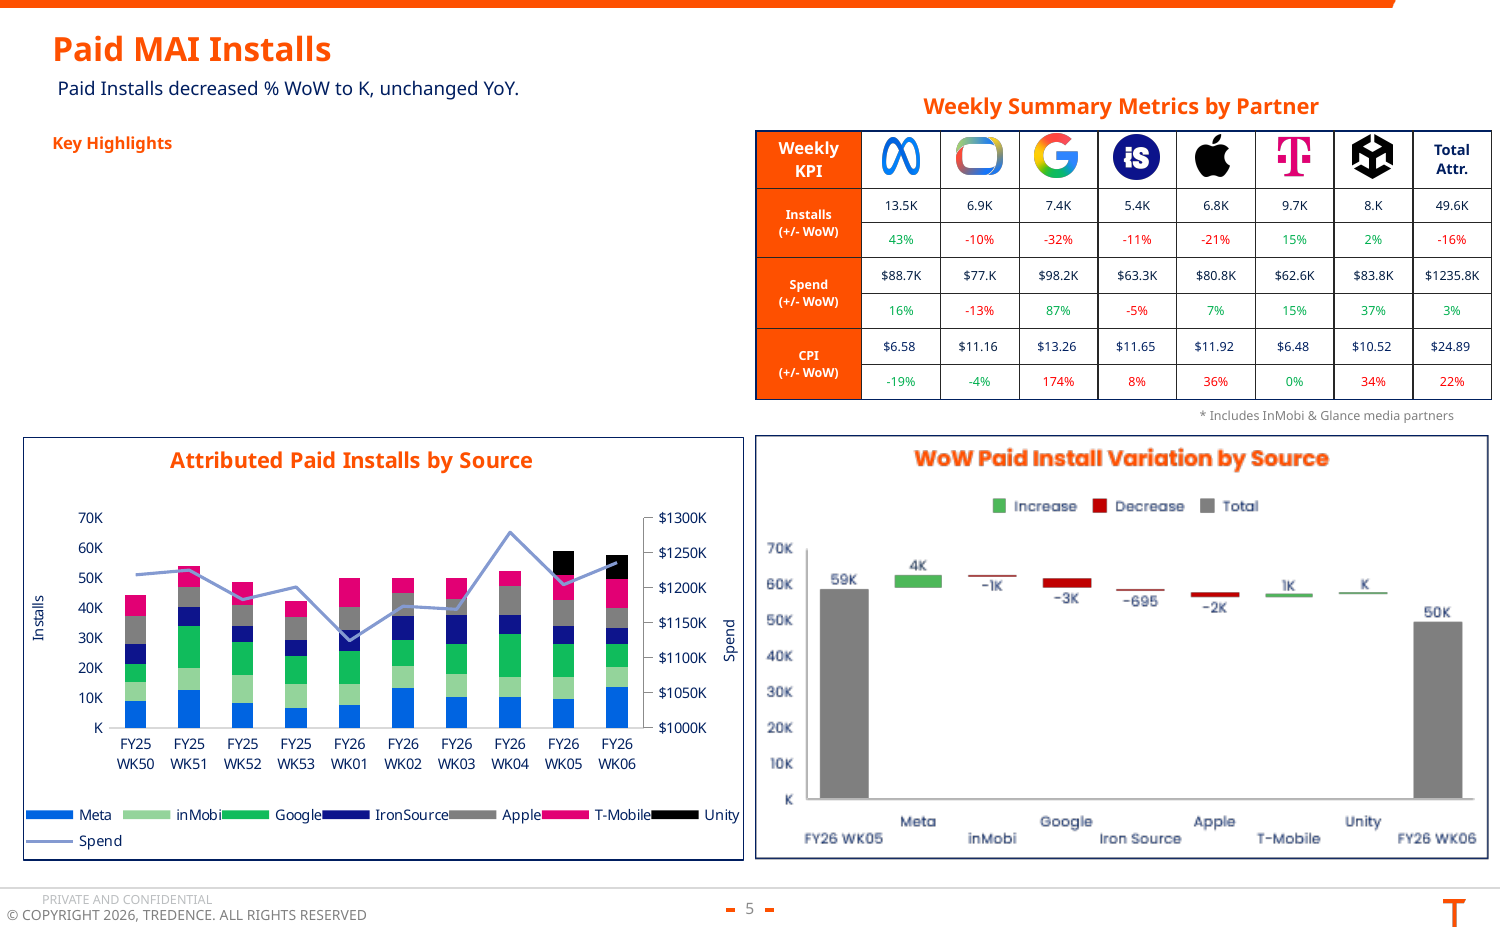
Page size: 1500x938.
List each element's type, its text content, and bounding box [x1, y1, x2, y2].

table_cell 16% [862, 294, 940, 328]
table_cell 13.5K [862, 189, 940, 222]
table_header Weekly KPI [757, 132, 861, 188]
table_cell $24.89 [1414, 329, 1491, 364]
table_cell -10% [941, 223, 1019, 257]
table_cell $1235.8K [1414, 258, 1491, 293]
table_cell $6.48 [1256, 329, 1333, 364]
table_header [941, 132, 1019, 188]
table_cell 9.7K [1256, 189, 1333, 222]
table_header [1020, 132, 1097, 188]
table_cell 8.K [1335, 189, 1412, 222]
table_cell 0% [1256, 365, 1333, 399]
table_cell 37% [1335, 294, 1412, 328]
table_cell 174% [1020, 365, 1097, 399]
table_cell $88.7K [862, 258, 940, 293]
table_cell $13.26 [1020, 329, 1097, 364]
table_header [1326, 132, 1333, 188]
table_header [1177, 132, 1255, 188]
text_box Weekly Summary Metrics by Partner [753, 85, 1490, 127]
table_cell -32% [1020, 223, 1097, 257]
picture [1443, 899, 1466, 927]
table_cell -11% [1099, 223, 1176, 257]
title Paid MAI Installs [52, 13, 1499, 86]
table_cell $80.8K [1177, 258, 1255, 293]
table_cell 15% [1256, 294, 1333, 328]
table_cell $77.K [941, 258, 1019, 293]
table_cell -13% [941, 294, 1019, 328]
table_cell 6.9K [941, 189, 1019, 222]
table_cell -4% [941, 365, 1019, 399]
table_cell Installs (+/- WoW) [757, 189, 861, 257]
table_cell 8% [1099, 365, 1176, 399]
picture [1352, 134, 1393, 180]
table_cell $63.3K [1099, 258, 1176, 293]
slide_number 5 [726, 888, 774, 938]
table_header Total Attr. [1414, 132, 1491, 188]
table_cell -19% [862, 365, 940, 399]
table_cell $10.52 [1335, 329, 1412, 364]
picture [956, 137, 1003, 175]
picture [1113, 134, 1160, 180]
picture [1195, 134, 1230, 177]
text_box * Includes InMobi & Glance media partners [1164, 400, 1490, 431]
table_cell $11.65 [1099, 329, 1176, 364]
table_header [1256, 132, 1262, 188]
table_cell $98.2K [1020, 258, 1097, 293]
picture [1034, 133, 1078, 178]
table_cell 34% [1335, 365, 1412, 399]
table_cell 87% [1020, 294, 1097, 328]
table_header [1335, 132, 1412, 188]
table_header [862, 132, 940, 188]
text_box Paid Installs decreased % WoW to K, unchanged YoY. [42, 61, 721, 103]
table_cell $11.92 [1177, 329, 1255, 364]
table_cell 6.8K [1177, 189, 1255, 222]
table_cell 5.4K [1099, 189, 1176, 222]
table_cell $11.16 [941, 329, 1019, 364]
table_cell 2% [1335, 223, 1412, 257]
table_cell $62.6K [1256, 258, 1333, 293]
table_cell -16% [1414, 223, 1491, 257]
table_cell $6.58 [862, 329, 940, 364]
table_cell CPI (+/- WoW) [757, 329, 861, 399]
table_cell 3% [1414, 294, 1491, 328]
table_cell 43% [862, 223, 940, 257]
table_header [1099, 132, 1176, 188]
table_cell 15% [1256, 223, 1333, 257]
table_cell -5% [1099, 294, 1176, 328]
picture [1262, 121, 1326, 192]
table_cell 7.4K [1020, 189, 1097, 222]
picture [755, 435, 1492, 861]
chart [22, 436, 745, 861]
table_cell 7% [1177, 294, 1255, 328]
table_cell -21% [1177, 223, 1255, 257]
table_cell $83.8K [1335, 258, 1412, 293]
picture [882, 137, 920, 175]
text_box Key Highlights [52, 116, 744, 423]
table_cell 49.6K [1414, 189, 1491, 222]
picture [0, 0, 1448, 8]
table_cell 22% [1414, 365, 1491, 399]
table_cell 36% [1177, 365, 1255, 399]
table_cell Spend (+/- WoW) [757, 258, 861, 328]
